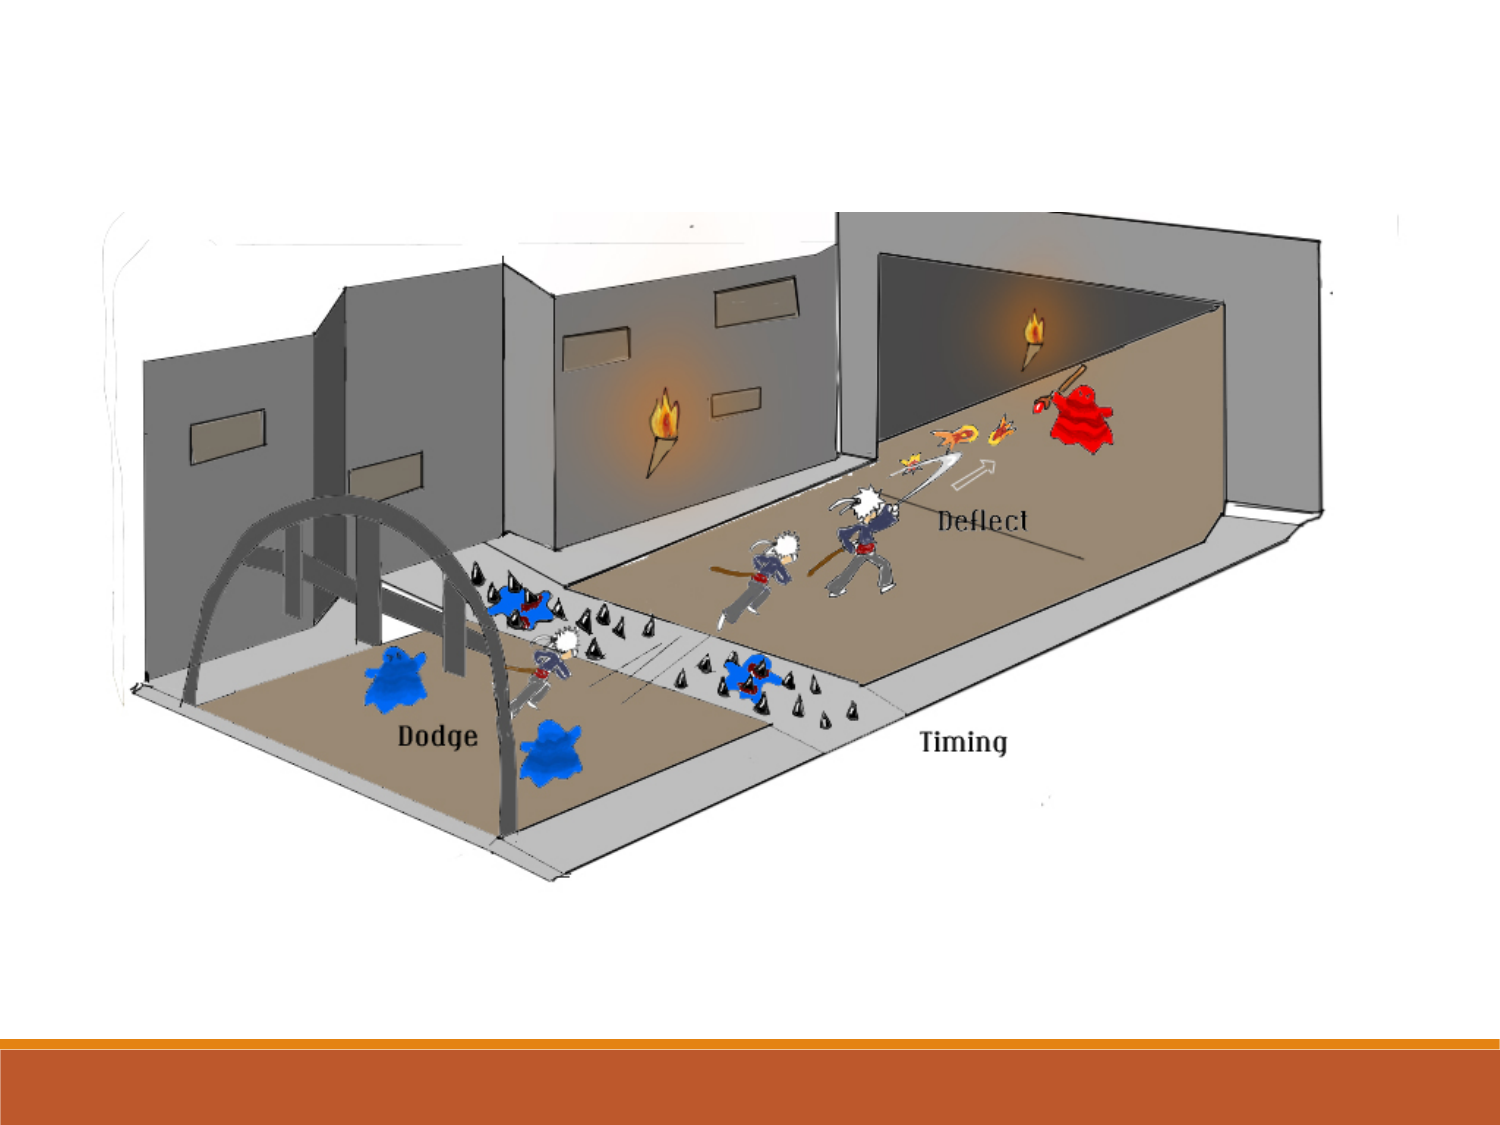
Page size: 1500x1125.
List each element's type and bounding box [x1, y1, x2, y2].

picture [0, 211, 1500, 963]
